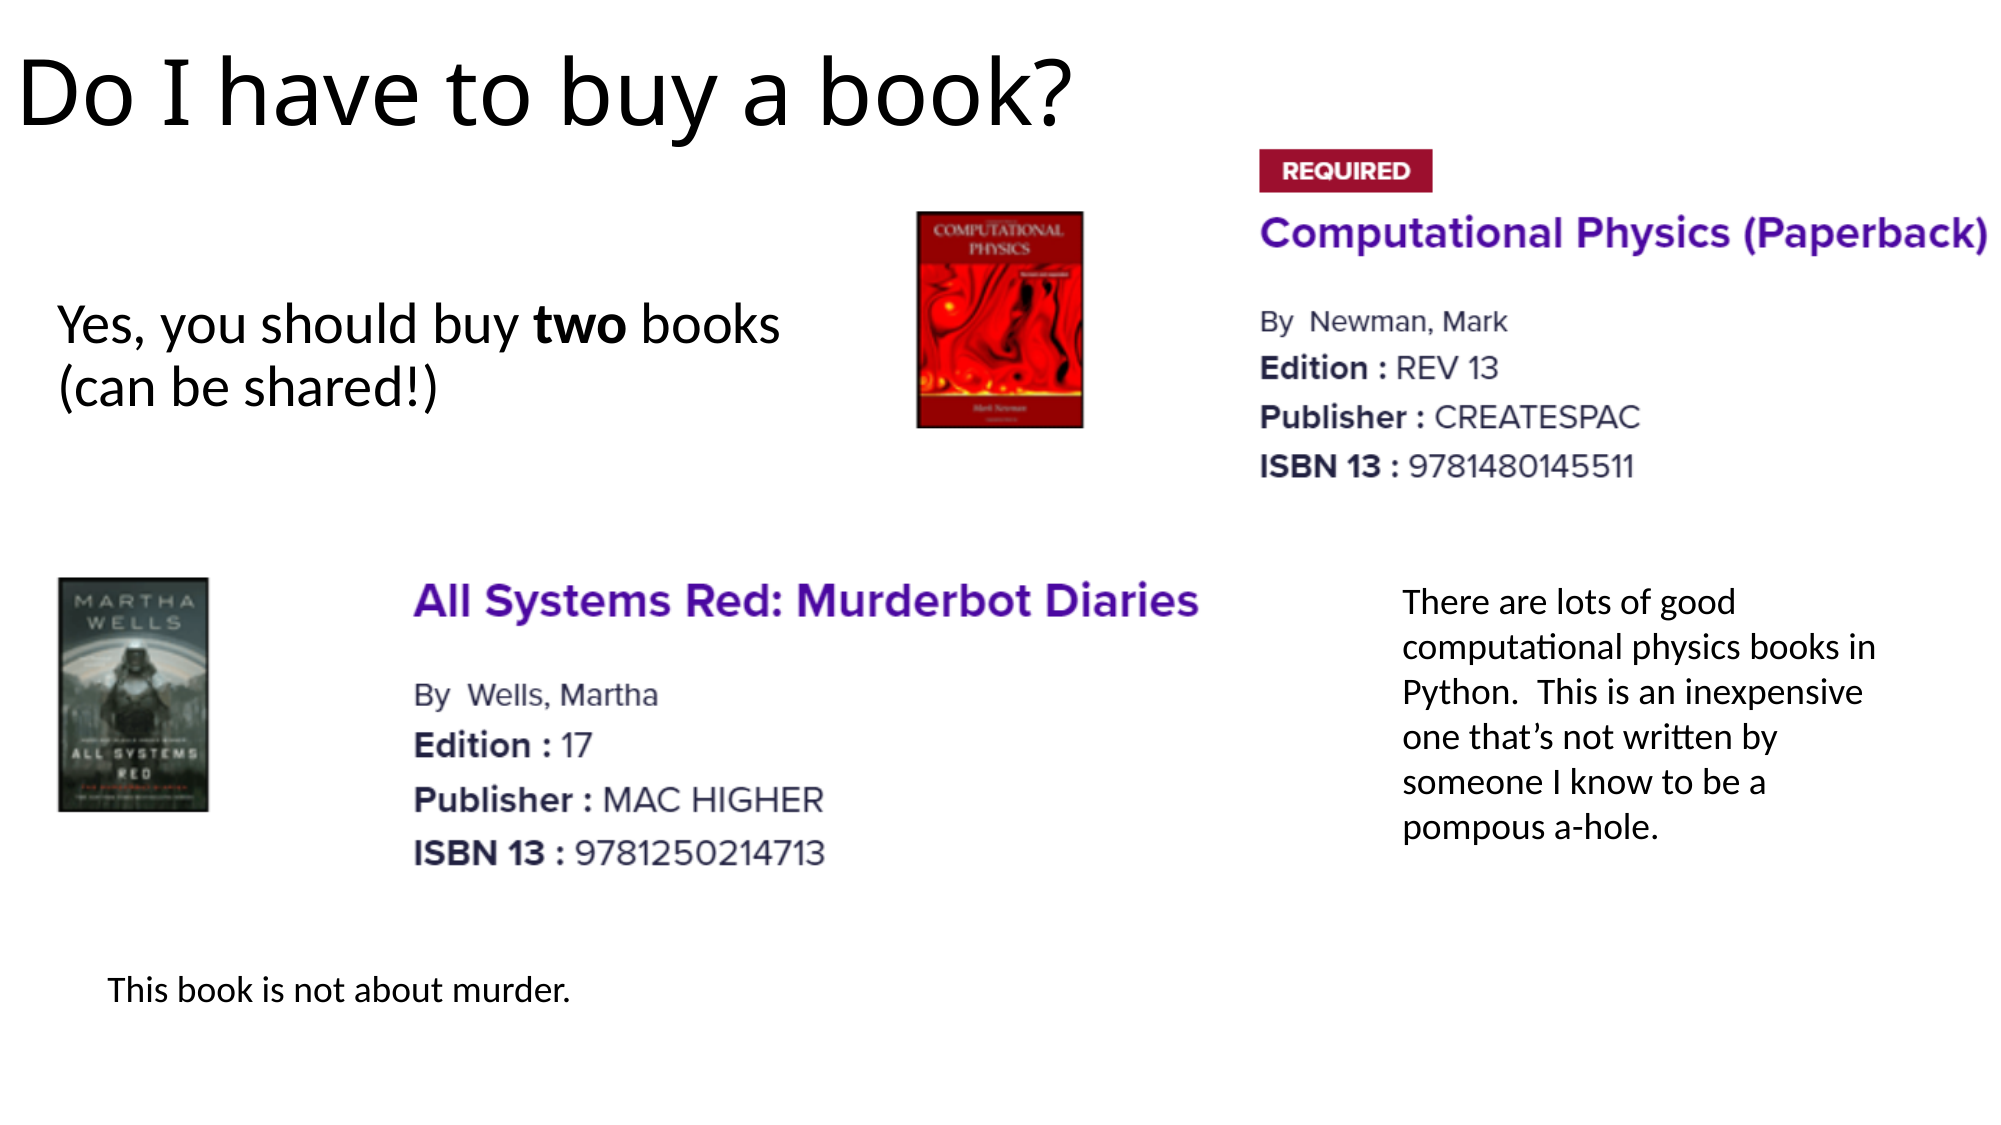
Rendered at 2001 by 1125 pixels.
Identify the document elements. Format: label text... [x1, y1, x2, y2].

list Yes, you should buy two books (can be shared!) [42, 285, 845, 433]
picture [896, 132, 2000, 495]
text_box This book is not about murder. [92, 957, 627, 1017]
picture [43, 559, 1211, 893]
title Do I have to buy a book? [0, 0, 1725, 205]
text_box There are lots of good computational physics books in Python. This is an inexpensive one that’s not written by someone I know to be a pompous a-hole. [1387, 569, 1922, 855]
